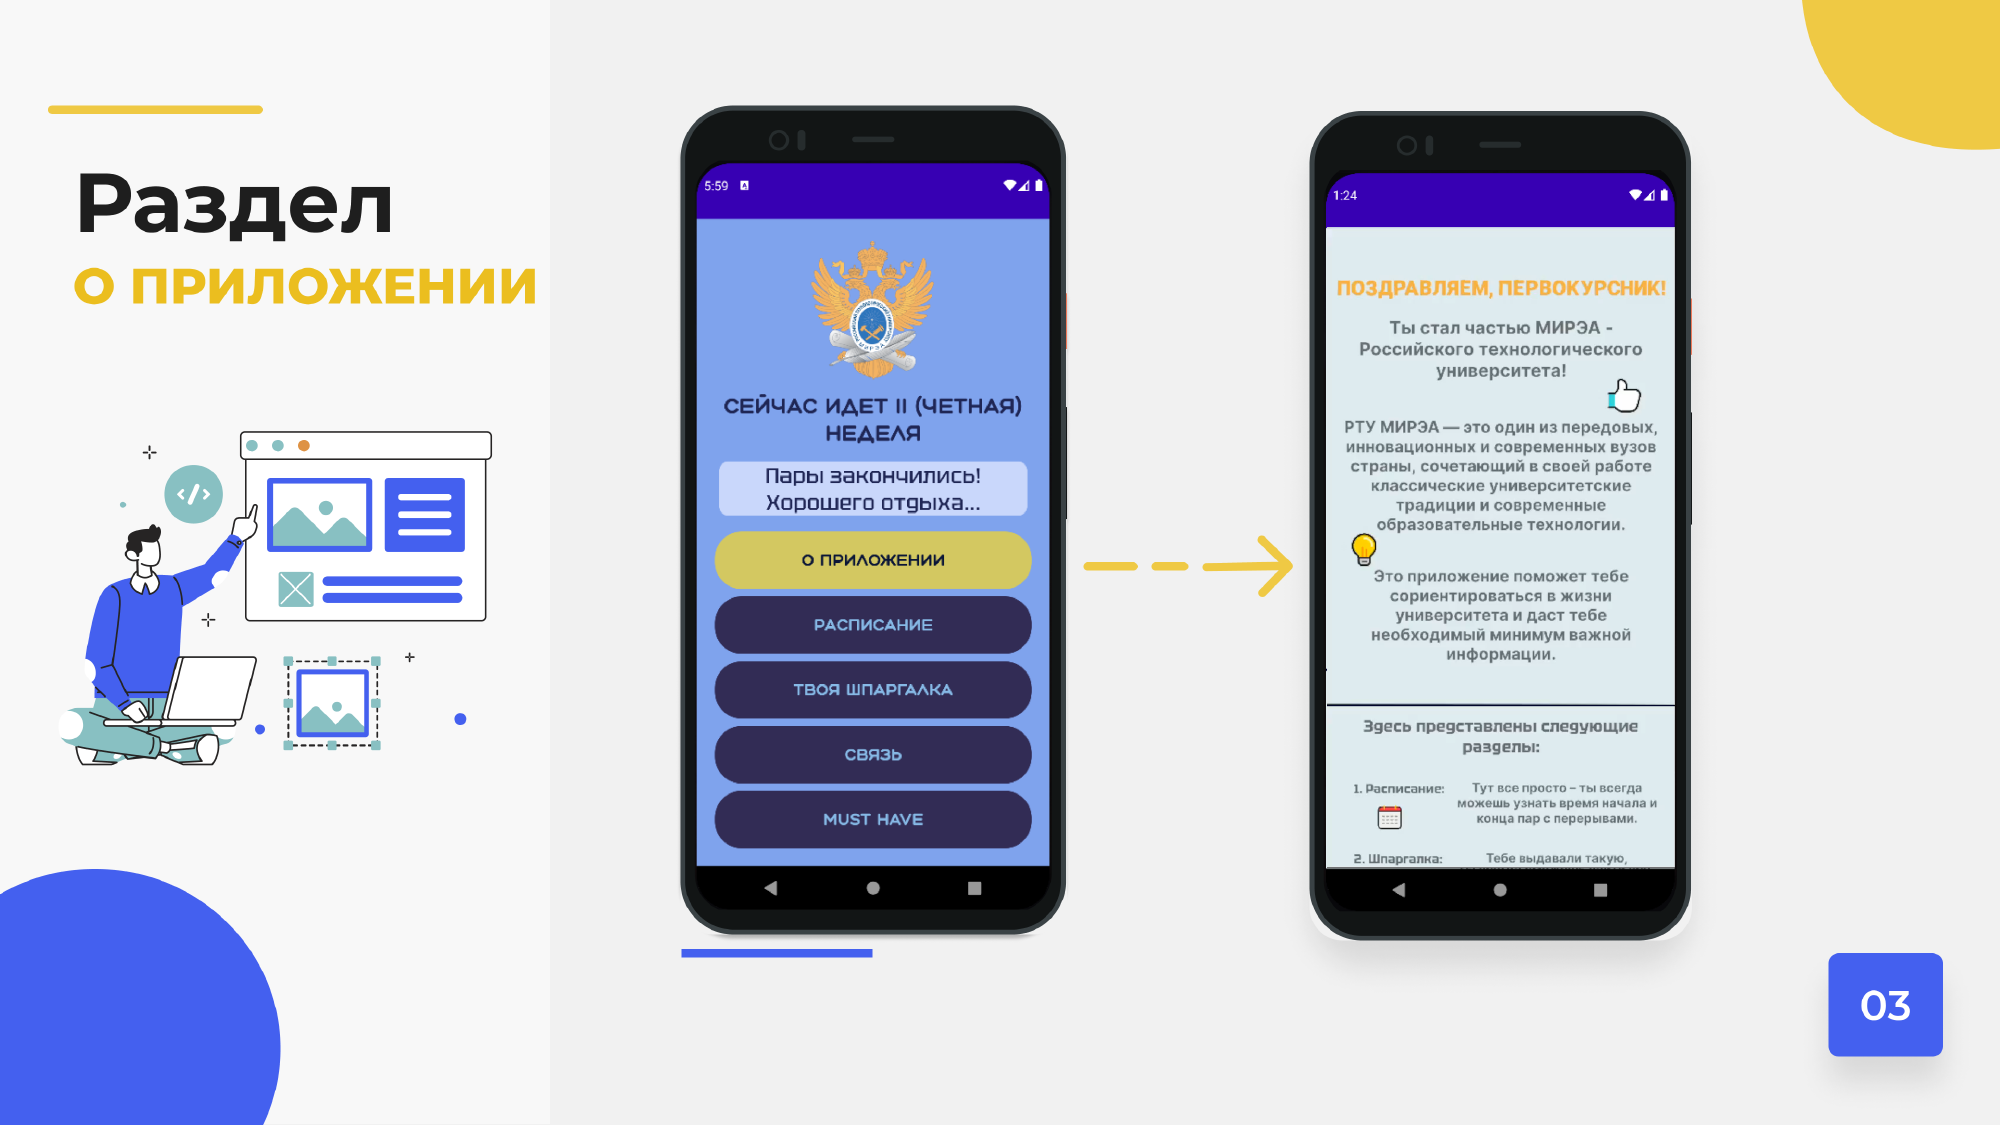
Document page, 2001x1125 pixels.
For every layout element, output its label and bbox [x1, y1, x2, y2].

text_box [1326, 226, 1676, 868]
picture [0, 0, 2000, 1125]
